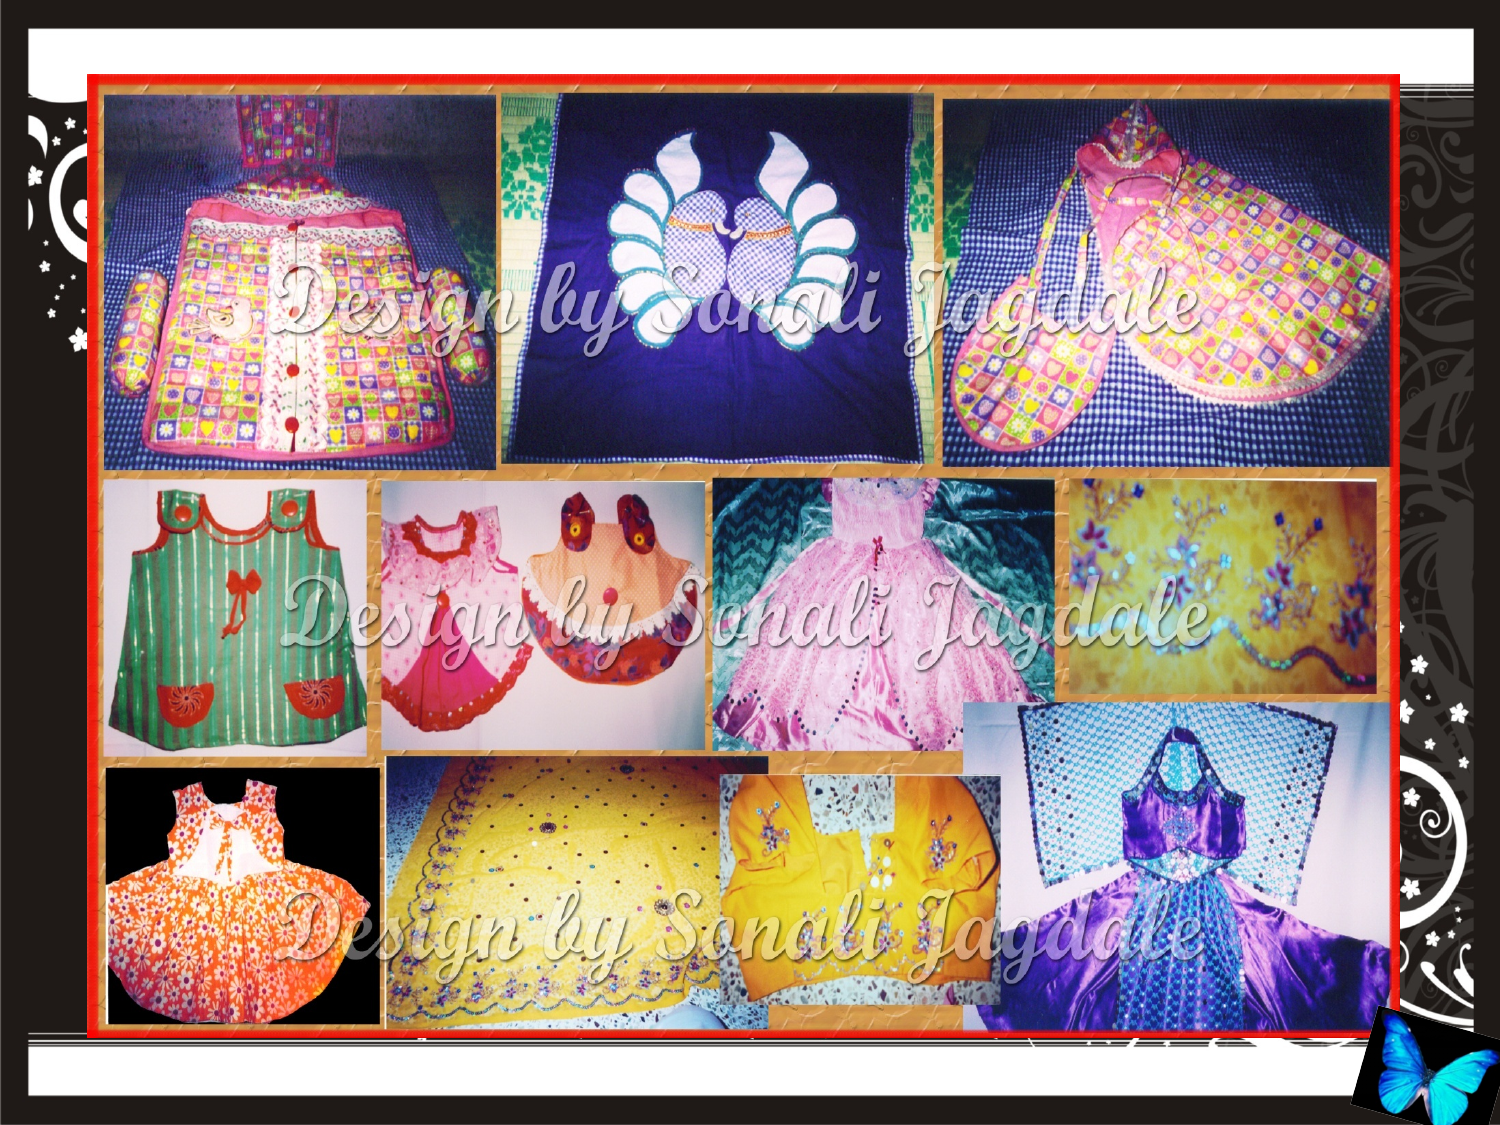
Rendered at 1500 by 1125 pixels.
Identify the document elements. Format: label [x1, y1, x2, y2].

list [87, 74, 1400, 1038]
picture [0, 0, 1500, 1125]
